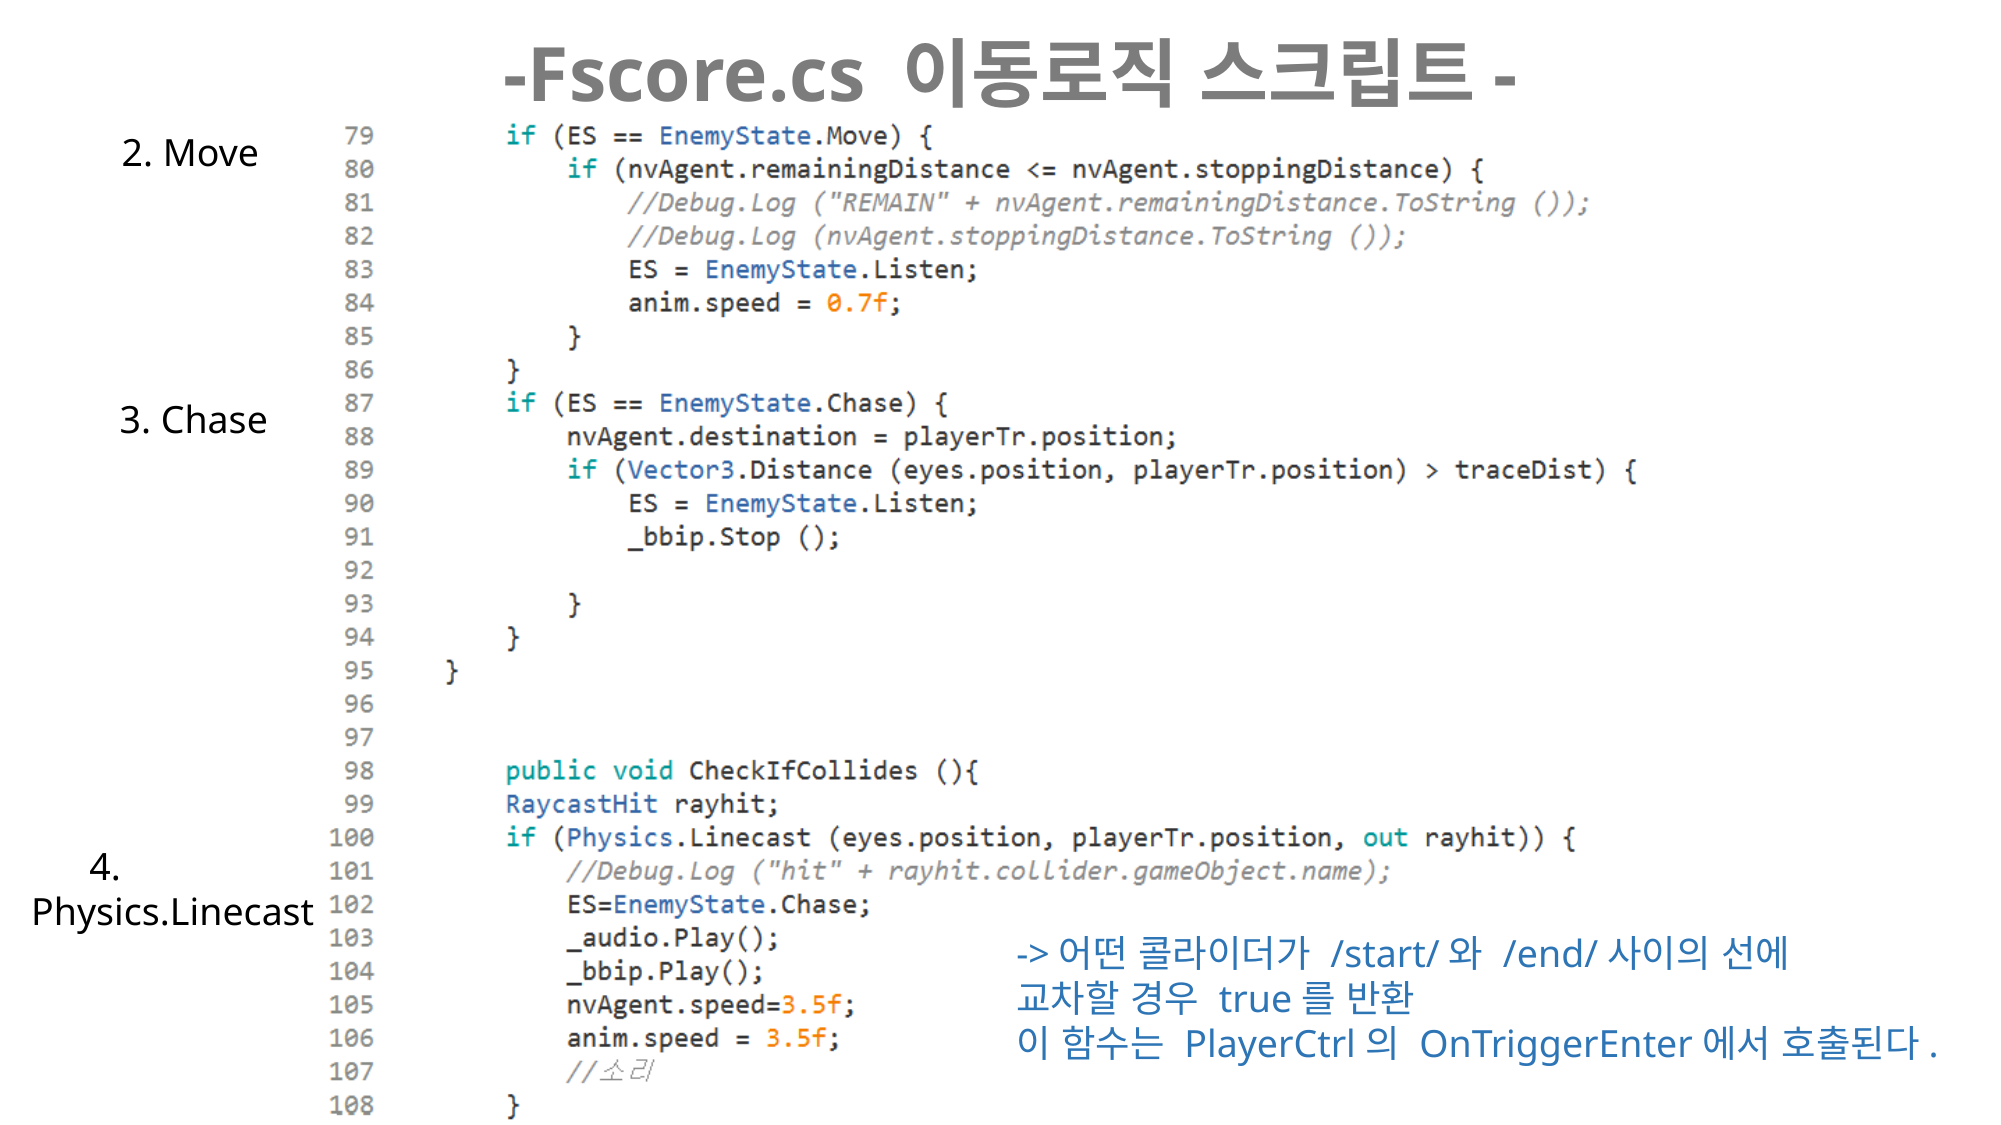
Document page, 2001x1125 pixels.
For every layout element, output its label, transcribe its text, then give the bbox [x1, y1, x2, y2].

text_box 4. Physics.Linecast [16, 835, 312, 941]
picture [312, 121, 1686, 1125]
text_box -Fscore.cs 이동로직 스크립트- [489, 29, 1723, 142]
text_box 2. Move [106, 121, 275, 182]
text_box 3. Chase [104, 388, 283, 449]
text_box ->어떤 콜라이더가 /start/와 /end/사이의 선에 교차할 경우 true를 반환 이 함수는 PlayerCtrl의 OnTriggerEnter에서 호출된다. [1686, 922, 1954, 1072]
